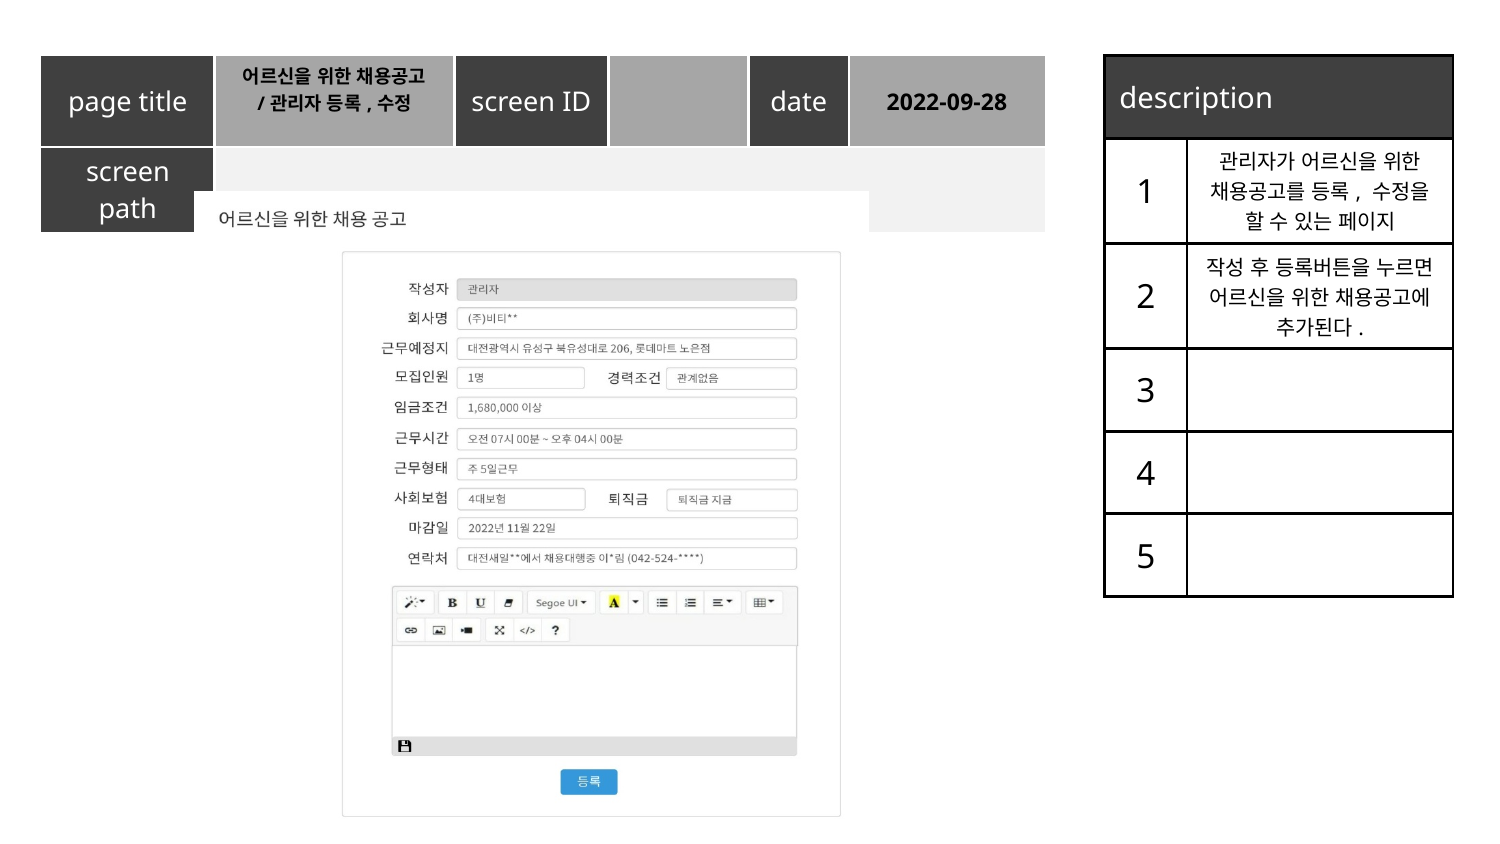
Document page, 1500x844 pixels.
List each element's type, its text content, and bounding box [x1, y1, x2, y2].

table_cell 1 [1106, 140, 1186, 242]
table_header date [750, 56, 848, 146]
table_header page title [41, 56, 213, 146]
table_cell 관리자가 어르신을 위한 채용공고를 등록, 수정을 할 수 있는 페이지 [1188, 140, 1452, 242]
table_header 어르신을 위한 채용공고 /관리자 등록,수정 [216, 56, 453, 146]
table_header screen ID [456, 56, 607, 146]
table_cell 3 [1106, 350, 1186, 430]
table_cell screen path [41, 148, 213, 232]
table_cell [1188, 515, 1452, 595]
table_header 2022-09-28 [850, 56, 1045, 146]
table_cell [1188, 433, 1452, 512]
picture [194, 191, 869, 844]
table_header description [1106, 57, 1452, 137]
table_cell [1188, 350, 1452, 430]
table_header [610, 56, 747, 146]
table_cell [216, 148, 1045, 232]
table_cell 2 [1106, 245, 1186, 347]
table_cell 4 [1106, 433, 1186, 512]
table_cell 5 [1106, 515, 1186, 595]
table_cell 작성 후 등록버튼을 누르면 어르신을 위한 채용공고에 추가된다. [1188, 245, 1452, 347]
